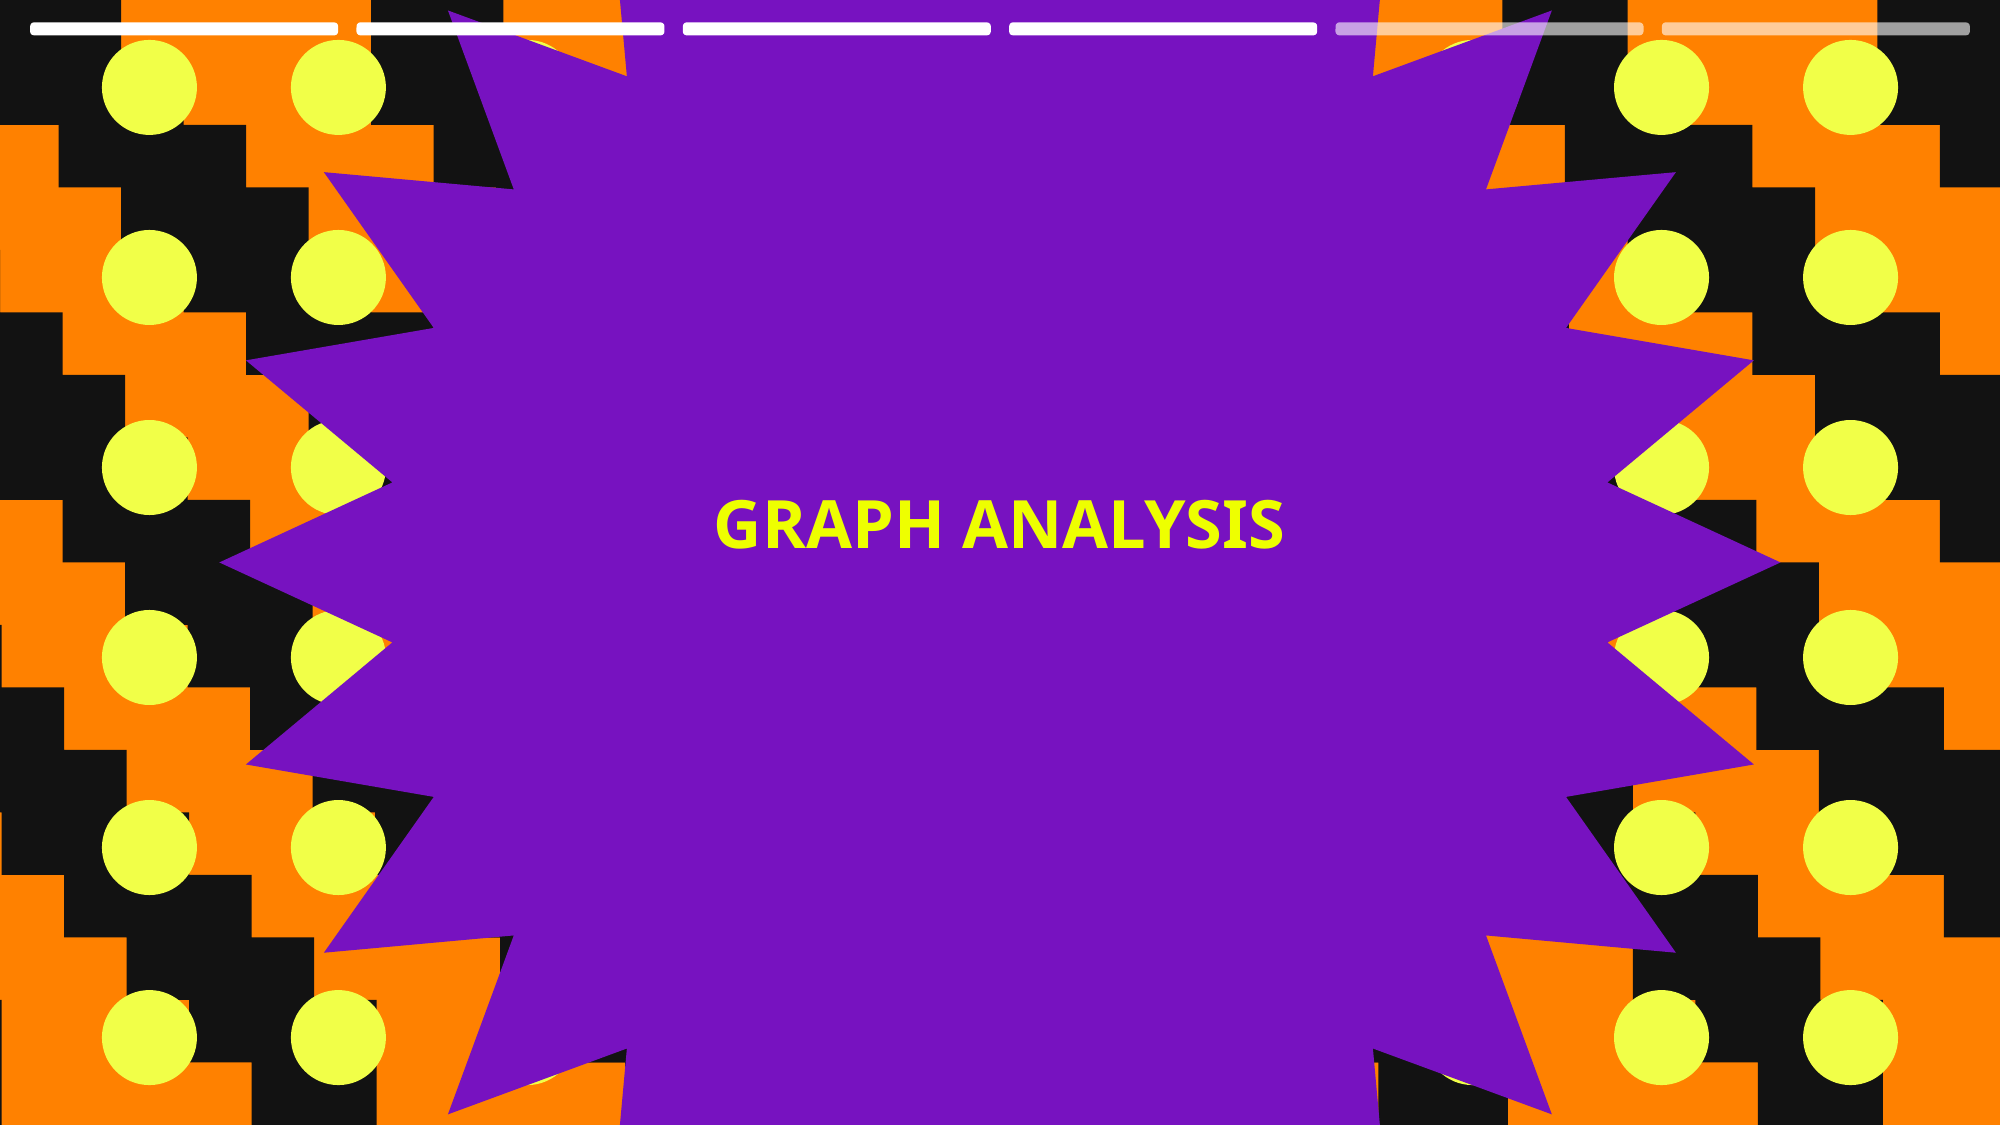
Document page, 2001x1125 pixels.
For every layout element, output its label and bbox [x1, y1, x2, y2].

text_box [0, 0, 2000, 1125]
